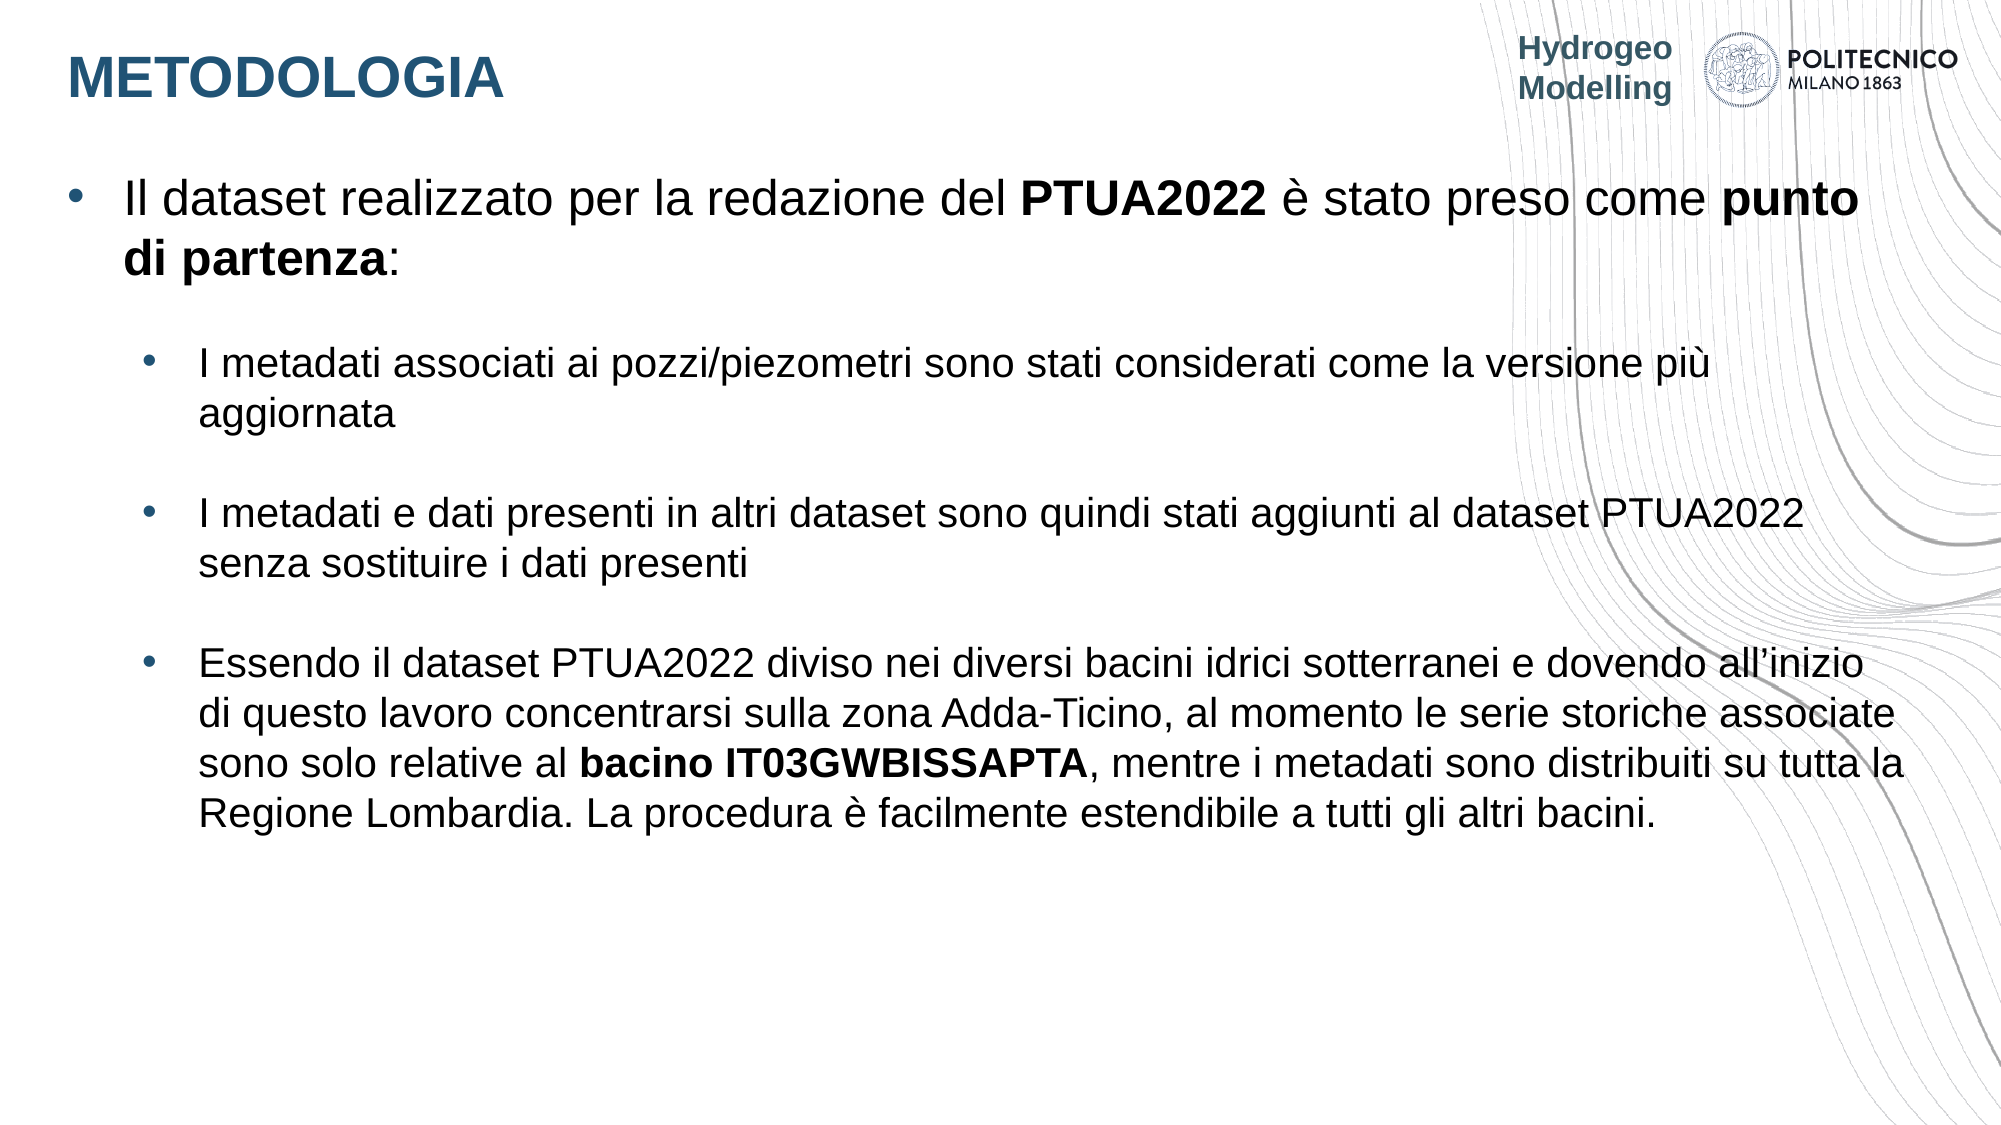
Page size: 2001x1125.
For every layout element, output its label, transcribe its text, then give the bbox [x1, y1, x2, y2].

picture [1480, 0, 2000, 1125]
title metodologia [52, 31, 1480, 127]
text_box Il dataset realizzato per la redazione del PTUA2022 è stato preso come punto di partenza: I metadati associati ai pozzi/piezometri sono stati considerati come la versione più aggiornata I metadati e dati presenti in altri dataset sono quindi stati aggiunti al dataset PTUA2022 senza sostituire i dati presenti Essendo il dataset PTUA2022 diviso nei diversi bacini idrici sotterranei e dovendo all’inizio di questo lavoro concentrarsi sulla zona Adda-Ticino, al momento le serie storiche associate sono solo relative al bacino IT03GWBISSAPTA, mentre i metadati sono distribuiti su tutta la Regione Lombardia. La procedura è facilmente estendibile a tutti gli altri bacini. [52, 158, 1480, 844]
